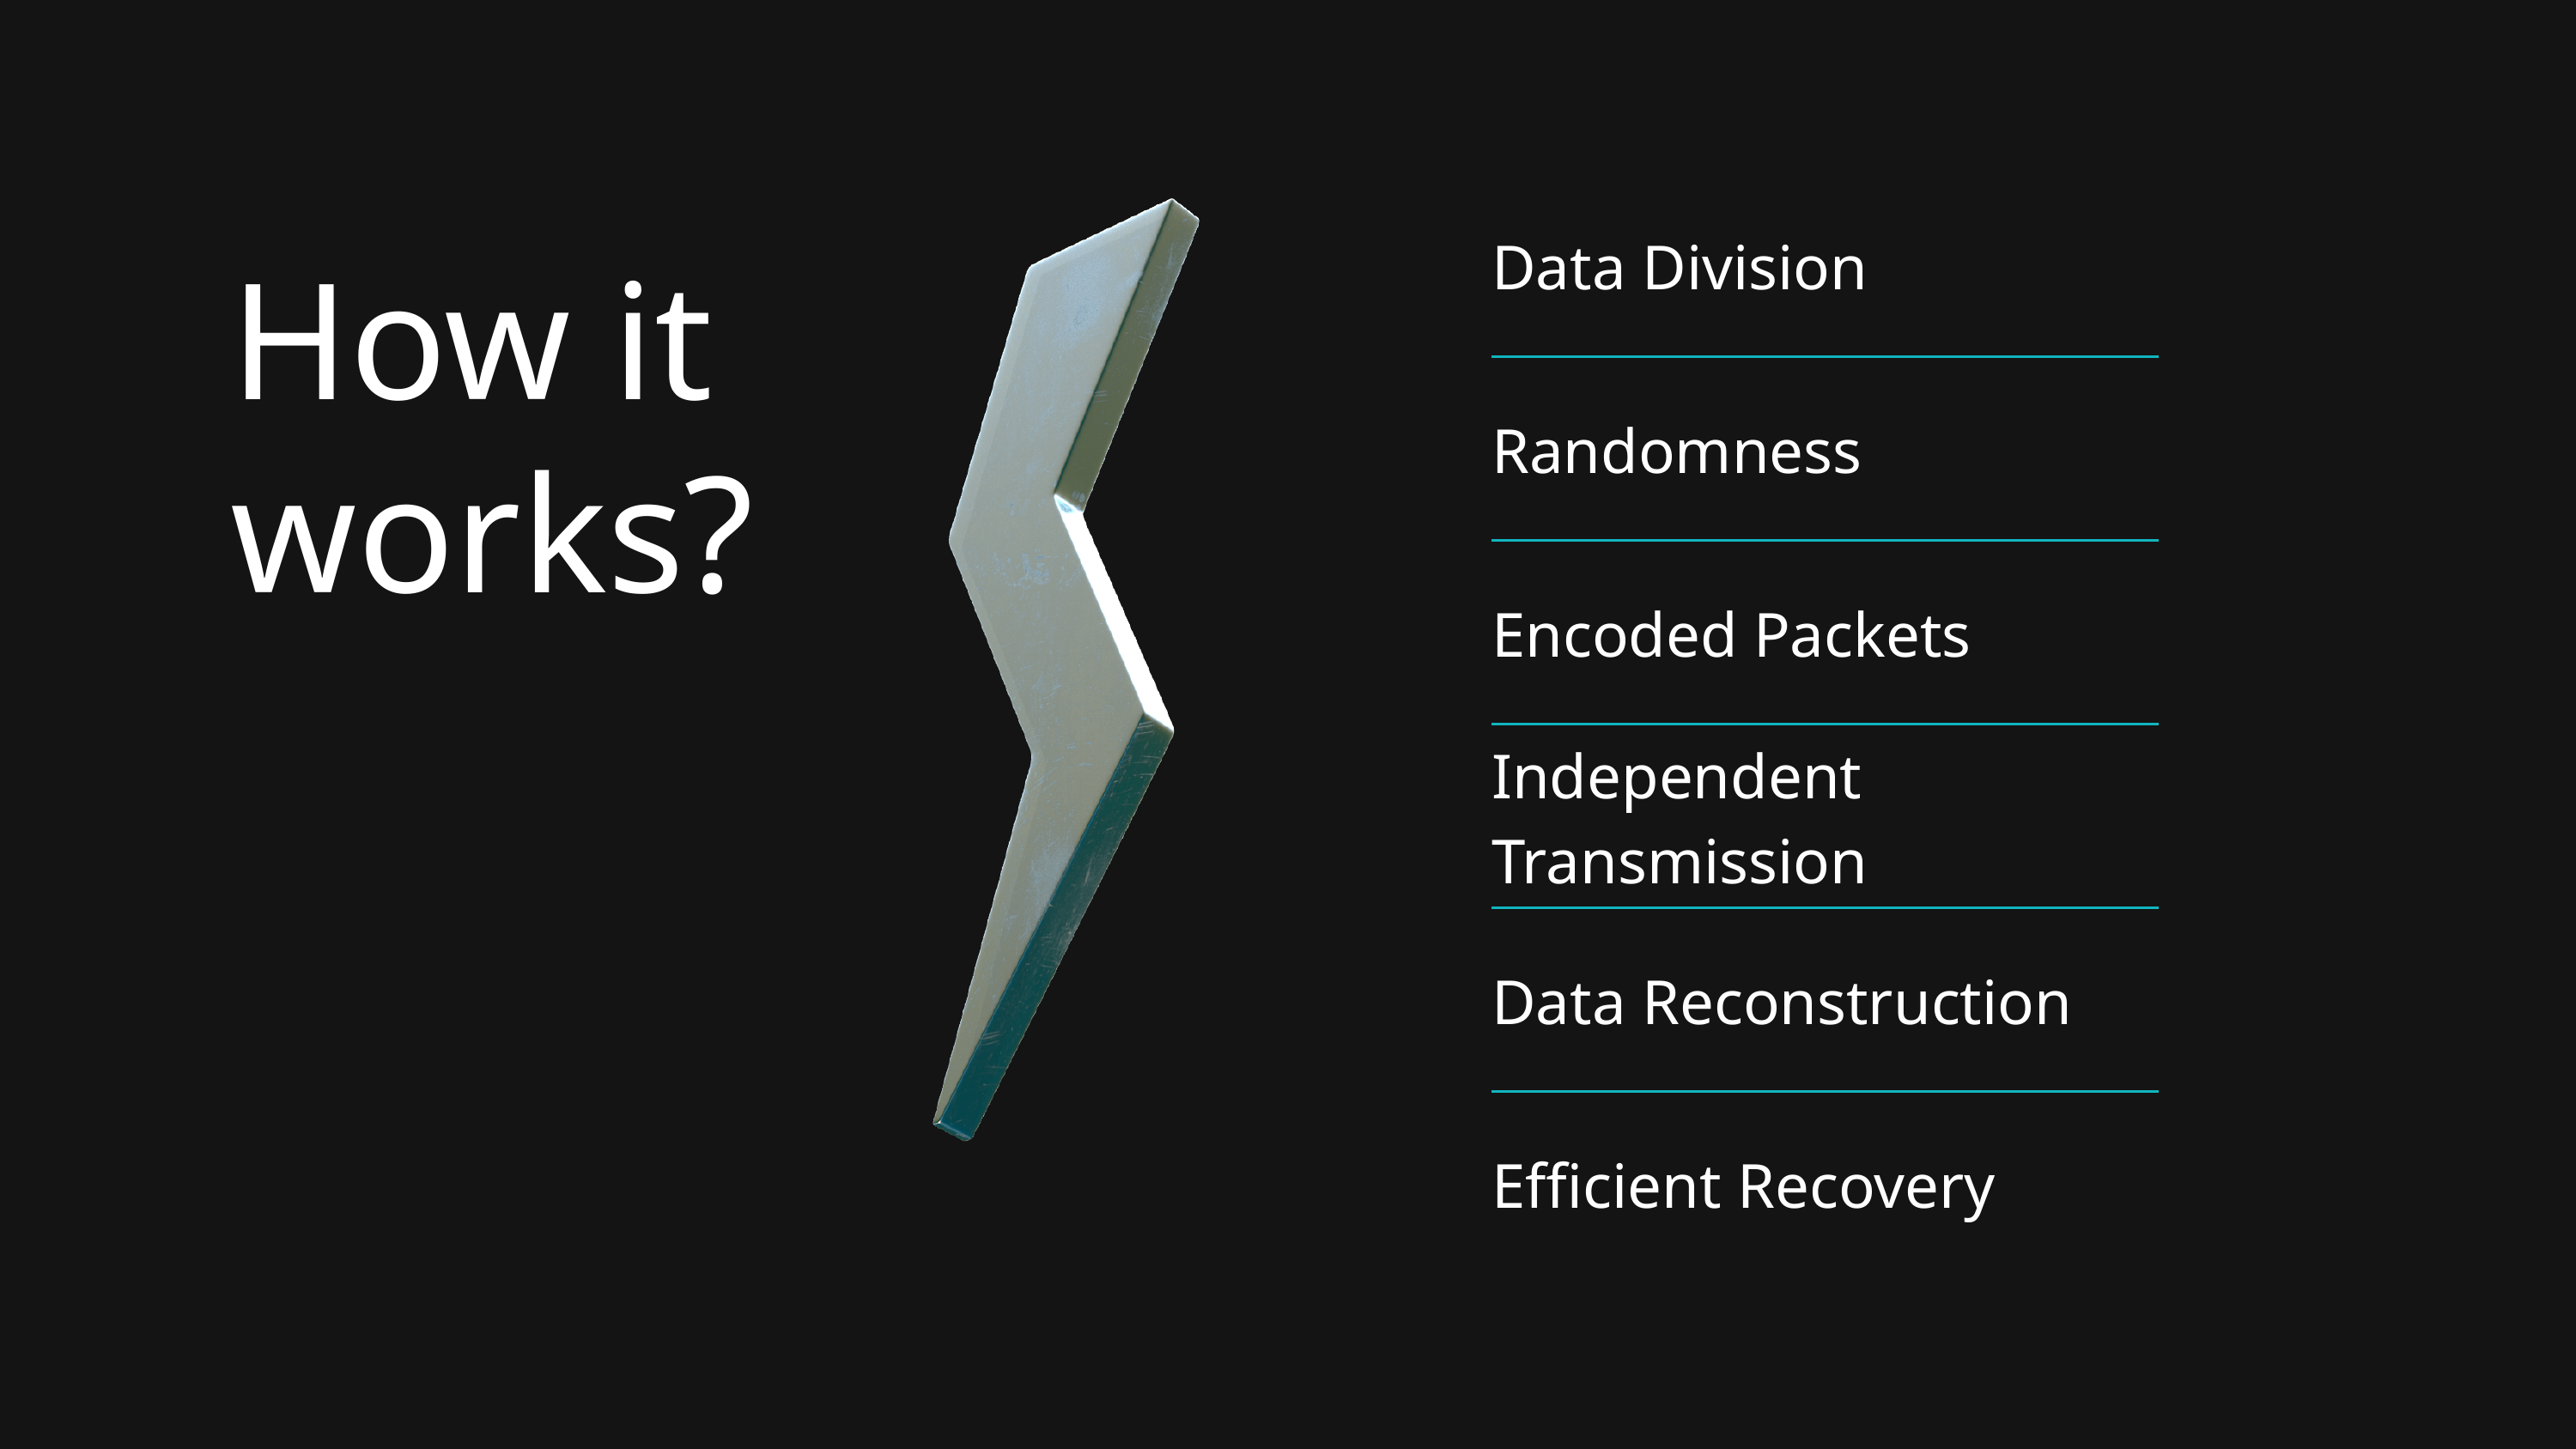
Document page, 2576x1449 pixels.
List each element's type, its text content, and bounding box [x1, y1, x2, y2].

table_header Data Division [1492, 173, 2159, 355]
table_cell Randomness [1492, 358, 2159, 539]
table_cell Independent Transmission [1492, 725, 2159, 906]
table_cell Efficient Recovery [1492, 1093, 2159, 1276]
table_cell Data Reconstruction [1492, 909, 2159, 1090]
table_cell Encoded Packets [1492, 542, 2159, 723]
text_box [931, 197, 1200, 1142]
text_box How it works? [230, 238, 1087, 625]
